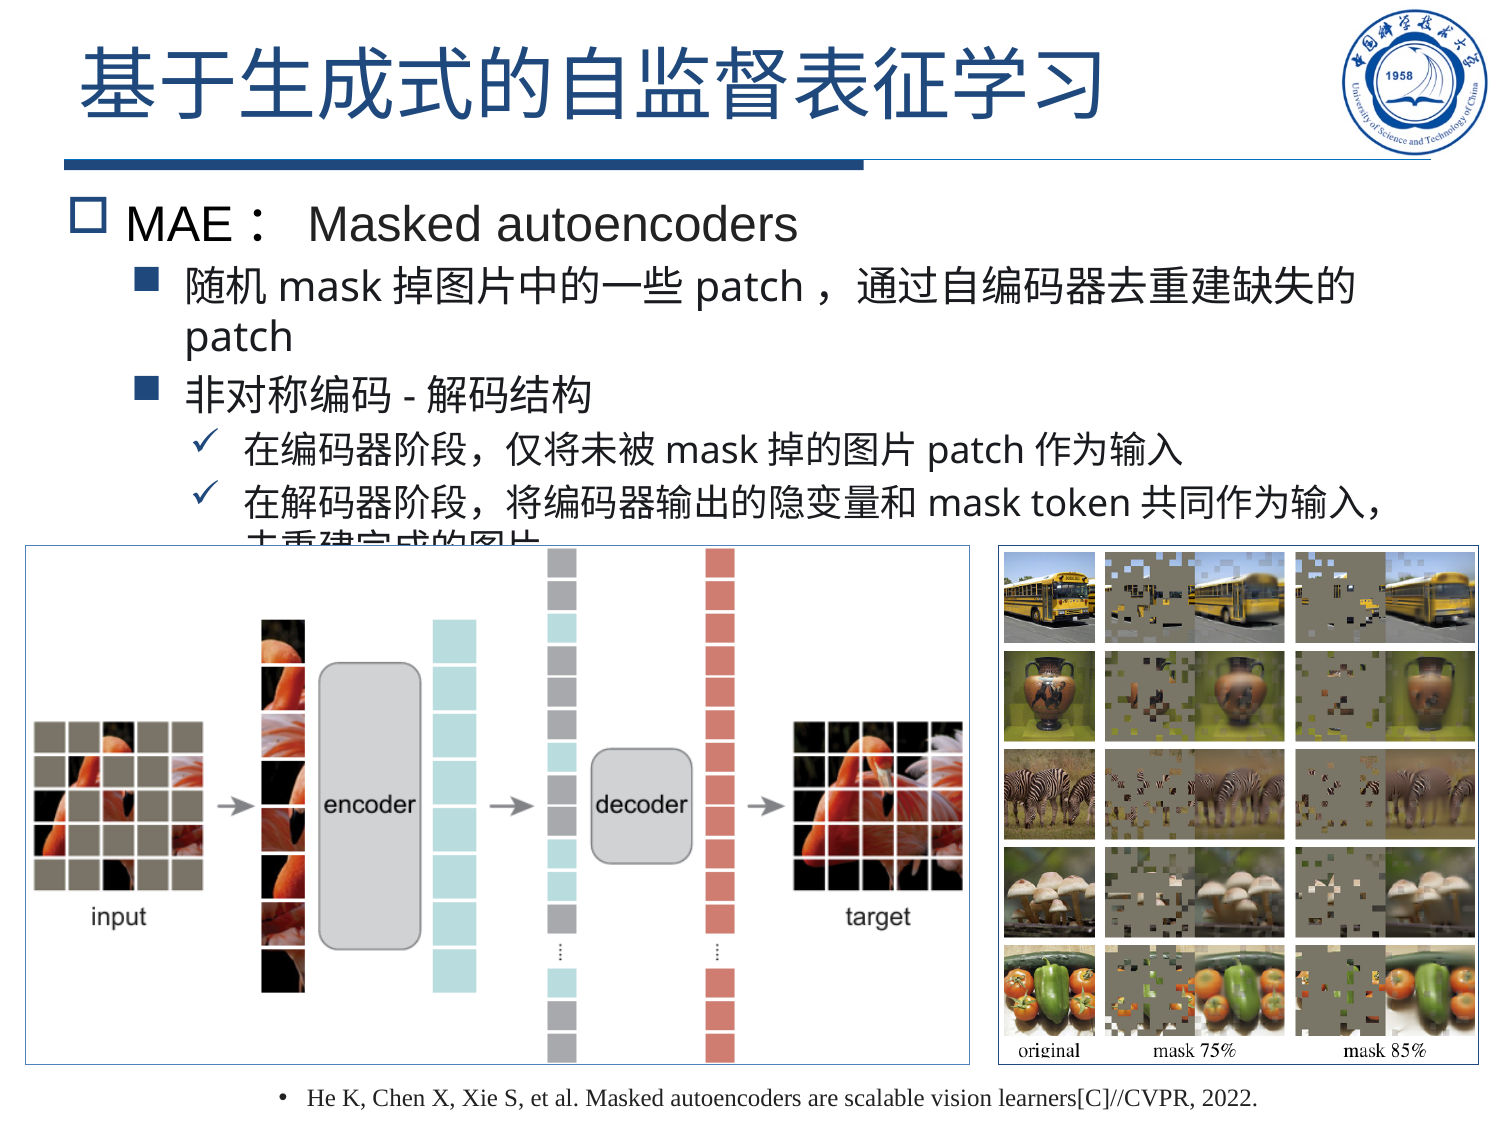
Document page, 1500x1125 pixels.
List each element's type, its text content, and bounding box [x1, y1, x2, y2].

text_box He K, Chen X, Xie S, et al. Masked autoencoders are scalable vision learners[C]//CVPR, 2022. [264, 1074, 1277, 1120]
picture [25, 545, 970, 1065]
picture [997, 545, 1480, 1065]
title 基于生成式的自监督表征学习 [64, 19, 1407, 145]
list MAE：Masked autoencoders 随机mask掉图片中的一些patch，通过自编码器去重建缺失的patch 非对称编码-解码结构 在编码器阶段，仅将未被mask掉的图片patch作为输入 在解码器阶段，将编码器输出的隐变量和mask token共同作为输入，去重建完成的图片 [51, 184, 1431, 1035]
picture [1332, 1, 1493, 156]
